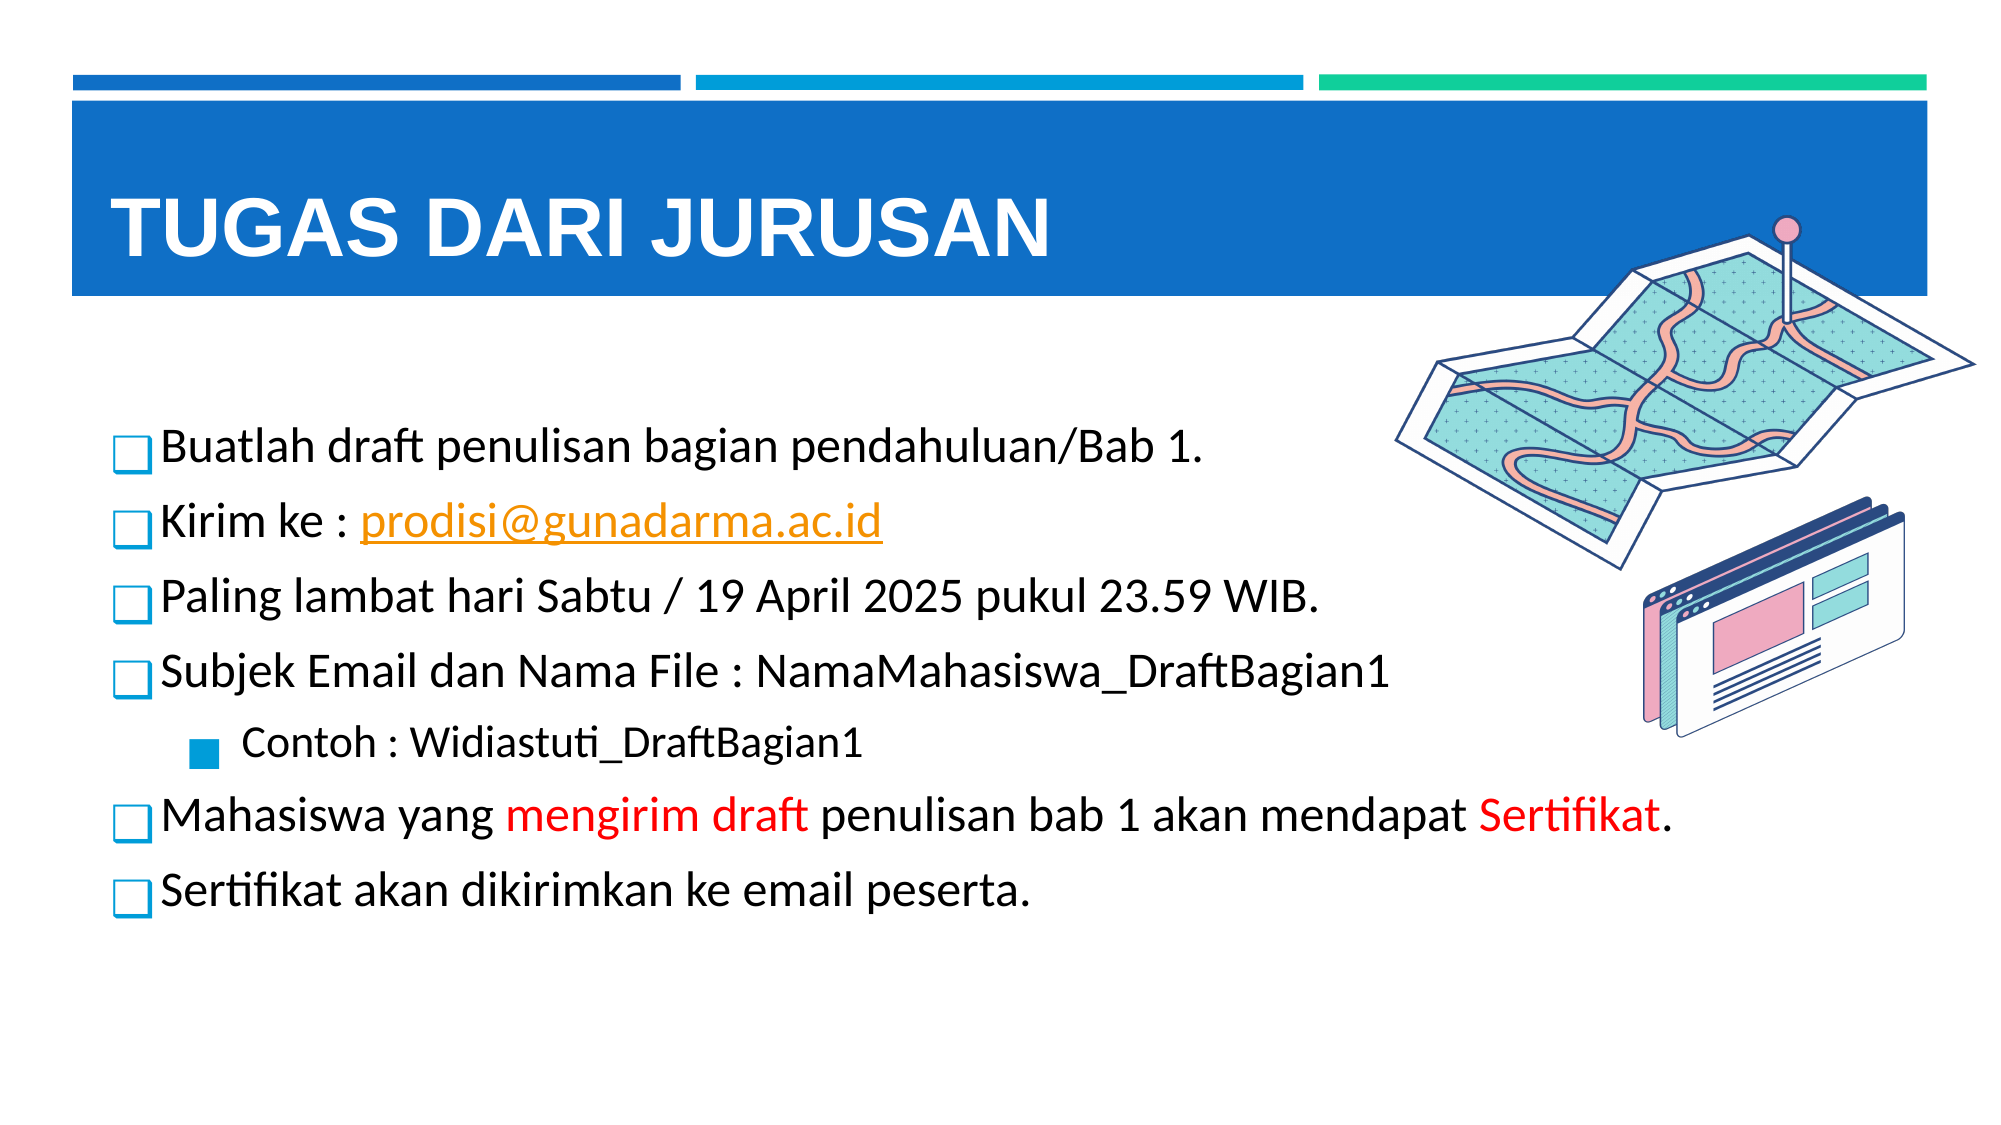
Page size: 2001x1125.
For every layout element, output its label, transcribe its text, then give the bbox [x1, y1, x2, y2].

title TUGAS DARI JURUSAN [95, 115, 1905, 282]
picture [1394, 215, 1978, 738]
list Buatlah draft penulisan bagian pendahuluan/Bab 1. Kirim ke : prodisi@gunadarma.ac.id Paling lambat hari Sabtu / 19 April 2025 pukul 23.59 WIB. Subjek Email dan Nama File : NamaMahasiswa_DraftBagian1 Contoh : Widiastuti_DraftBagian1 Mahasiswa yang mengirim draft penulisan bab 1 akan mendapat Sertifikat. Sertifikat akan dikirimkan ke email peserta. [95, 357, 1905, 962]
